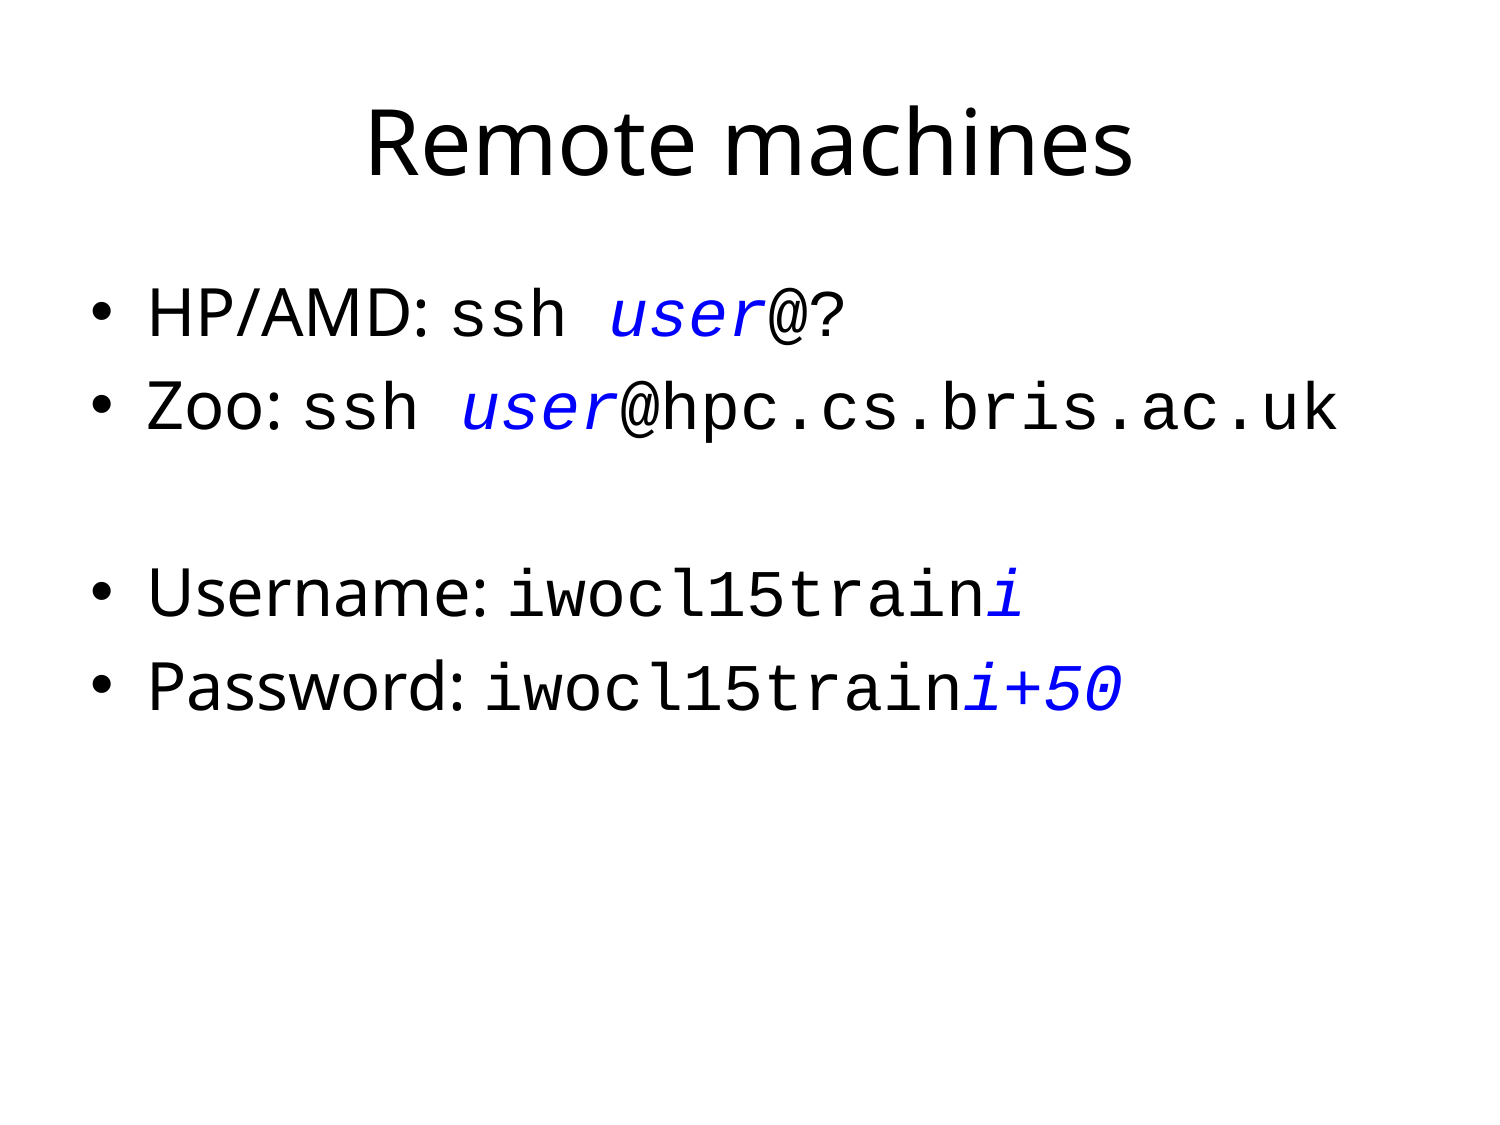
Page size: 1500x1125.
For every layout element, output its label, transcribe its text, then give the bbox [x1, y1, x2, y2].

list HP/AMD: ssh user@? Zoo: ssh user@hpc.cs.bris.ac.uk Username: iwocl15traini Password: iwocl15traini+50 [75, 262, 1425, 1005]
title Remote machines [75, 45, 1425, 233]
